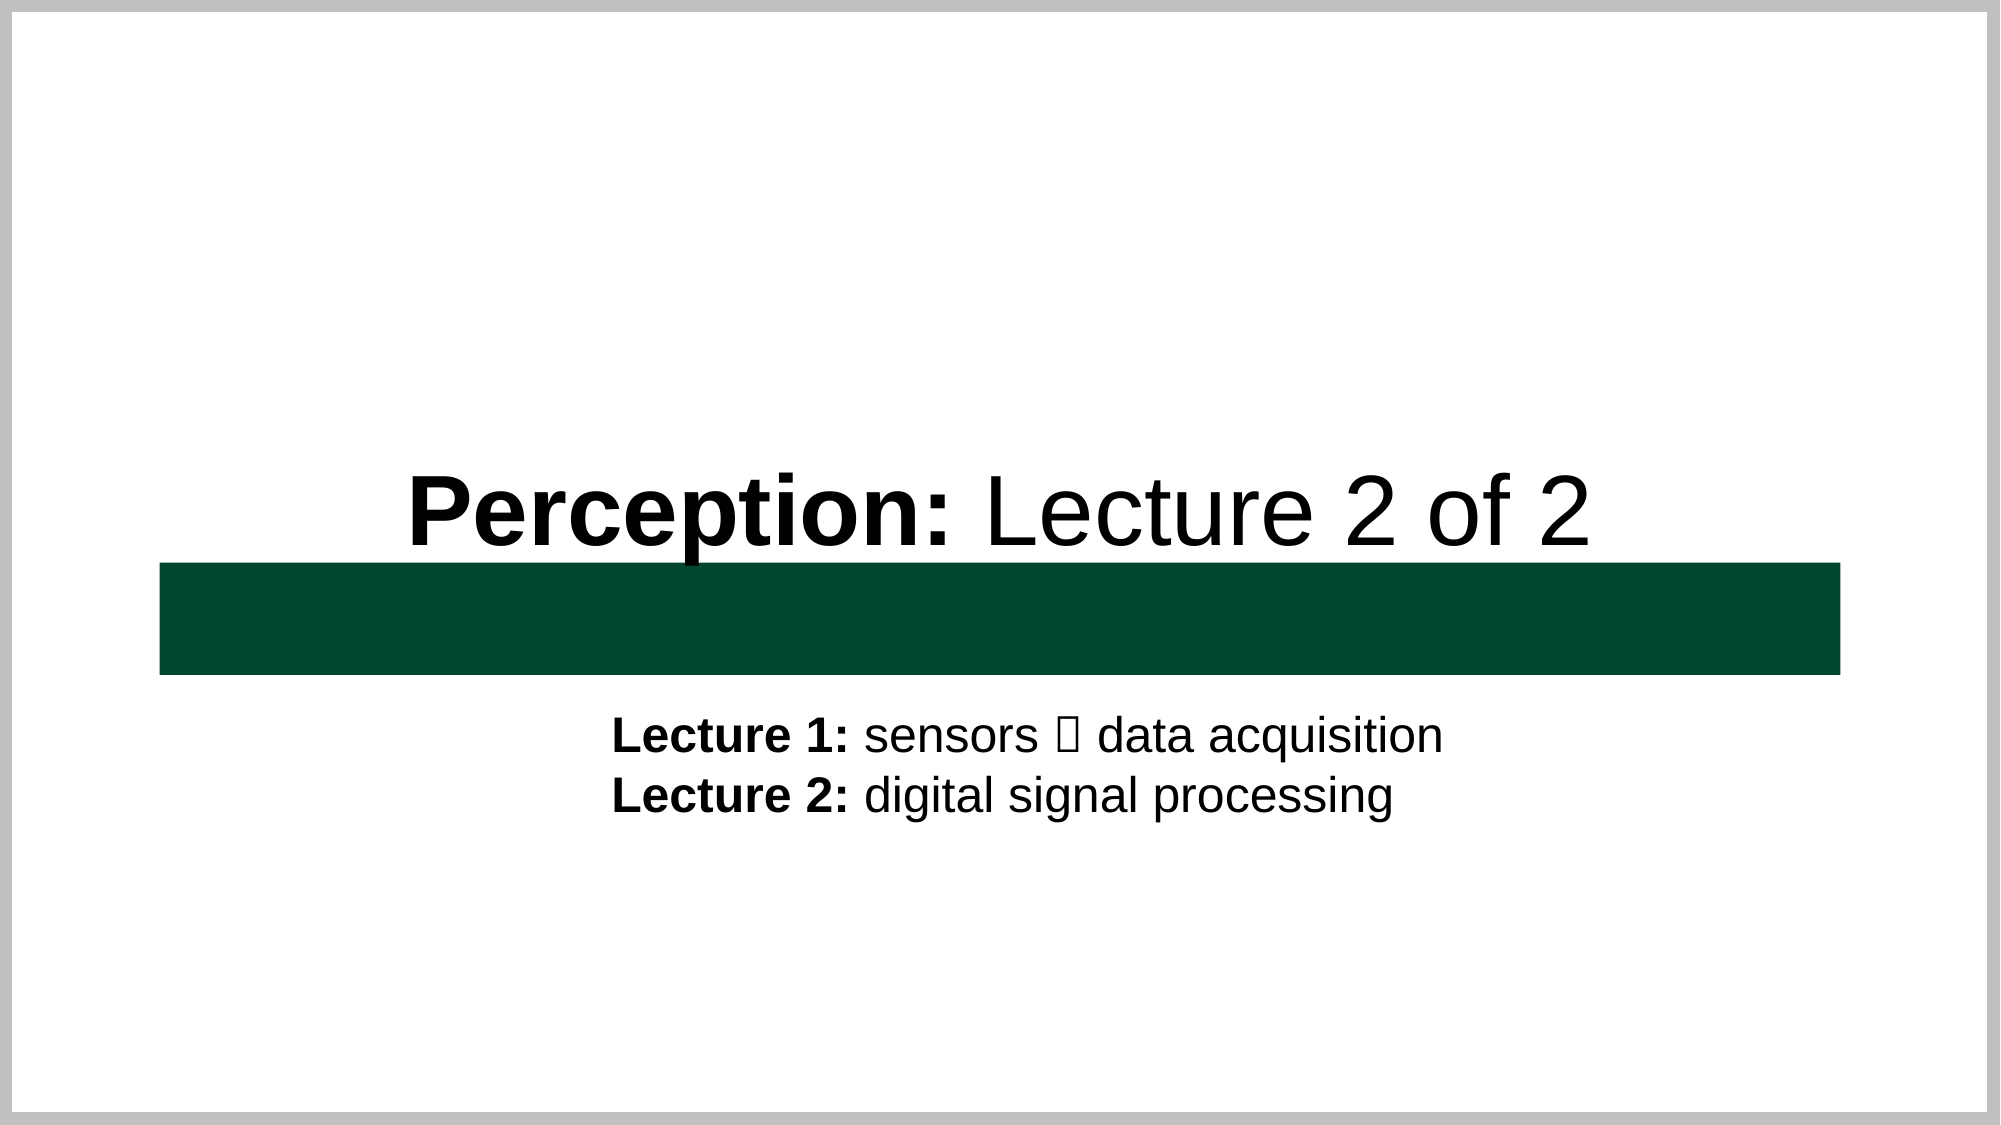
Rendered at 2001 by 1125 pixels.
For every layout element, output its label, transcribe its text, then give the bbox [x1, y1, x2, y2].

text_box [159, 562, 1841, 675]
text_box Perception: Lecture 2 of 2 [391, 437, 1609, 573]
text_box [0, 0, 2000, 1125]
text_box Lecture 1: sensors  data acquisition Lecture 2: digital signal processing [596, 695, 1460, 831]
